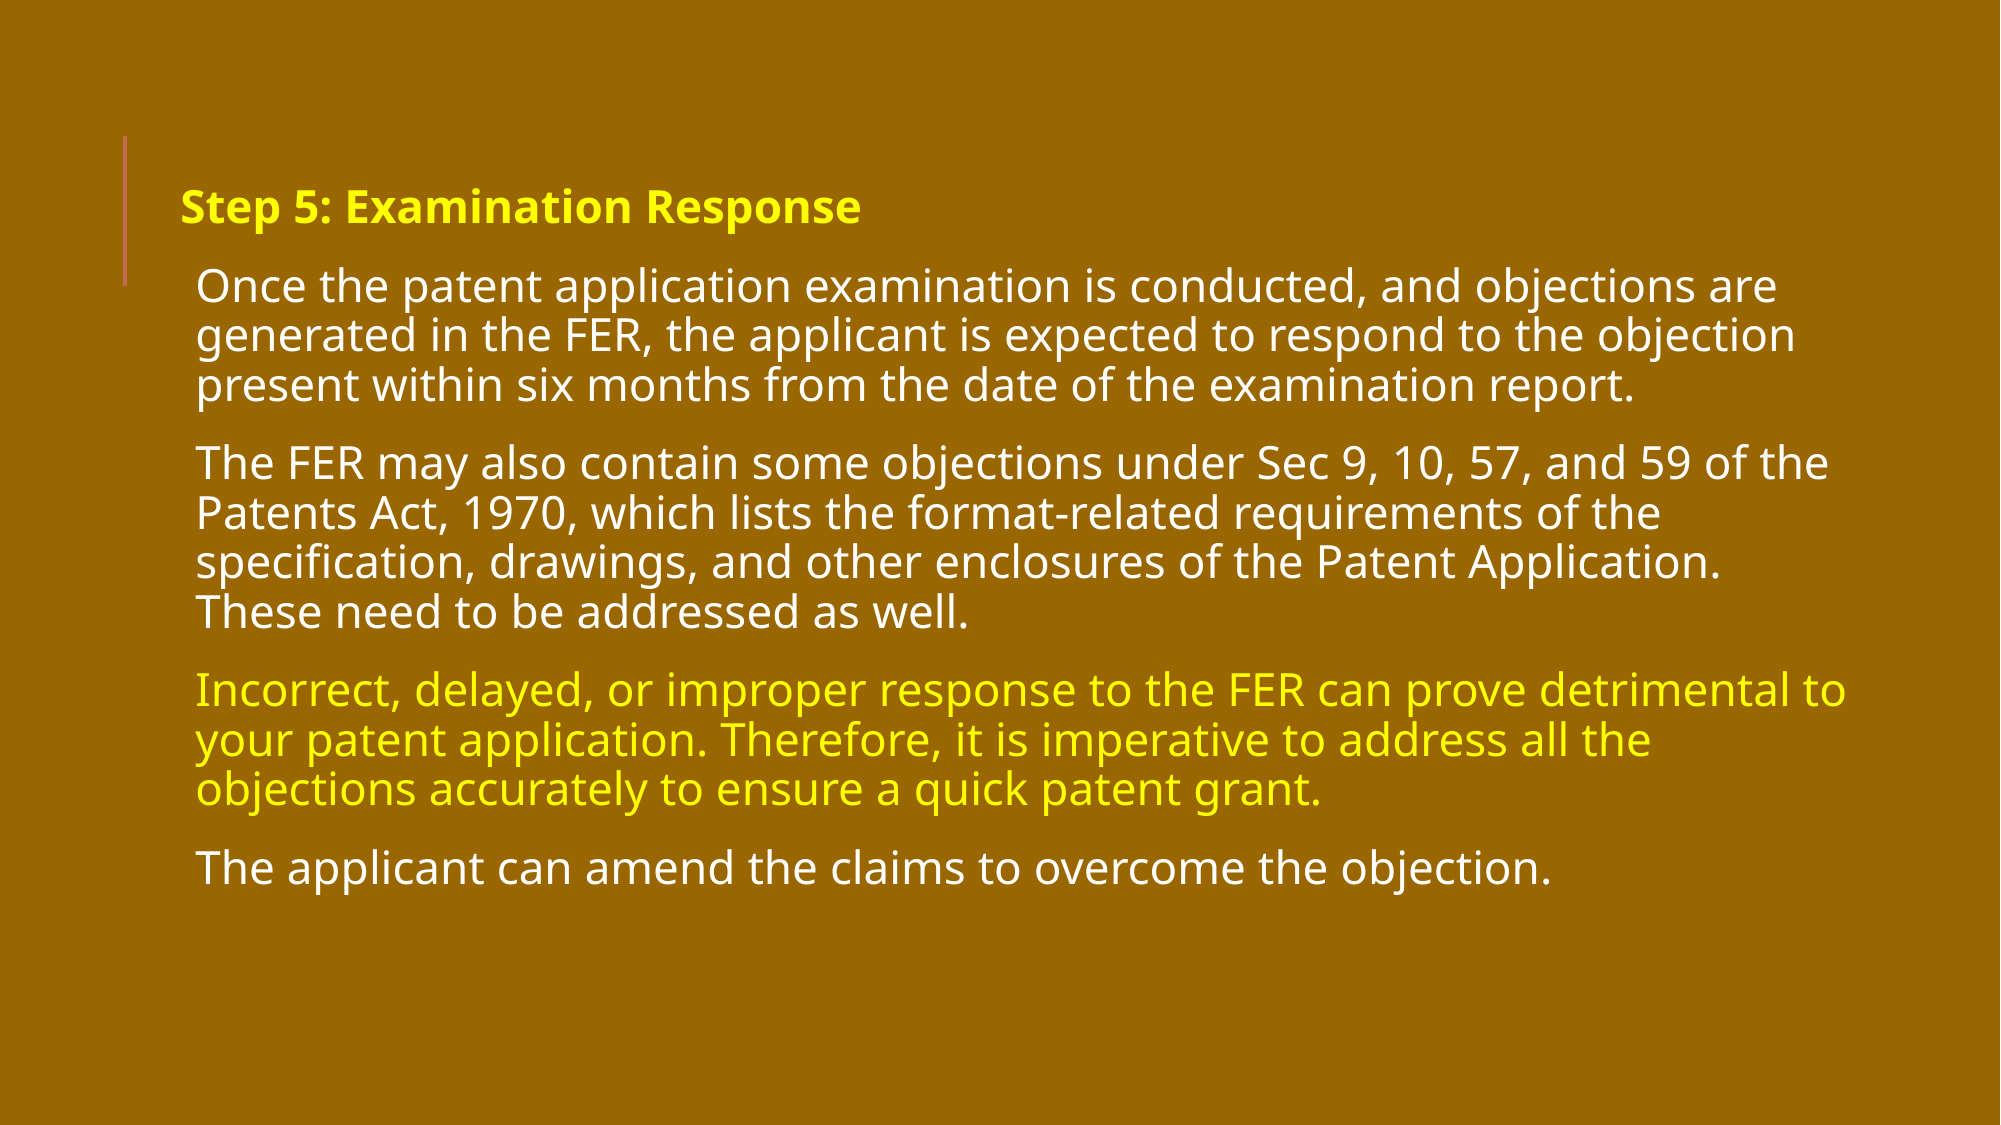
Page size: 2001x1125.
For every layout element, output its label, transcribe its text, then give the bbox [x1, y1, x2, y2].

list Step 5: Examination Response Once the patent application examination is conducted, and objections are generated in the FER, the applicant is expected to respond to the objection present within six months from the date of the examination report. The FER may also contain some objections under Sec 9, 10, 57, and 59 of the Patents Act, 1970, which lists the format-related requirements of the specification, drawings, and other enclosures of the Patent Application. These need to be addressed as well. Incorrect, delayed, or improper response to the FER can prove detrimental to your patent application. Therefore, it is imperative to address all the objections accurately to ensure a quick patent grant. The applicant can amend the claims to overcome the objection. [172, 176, 1859, 1125]
